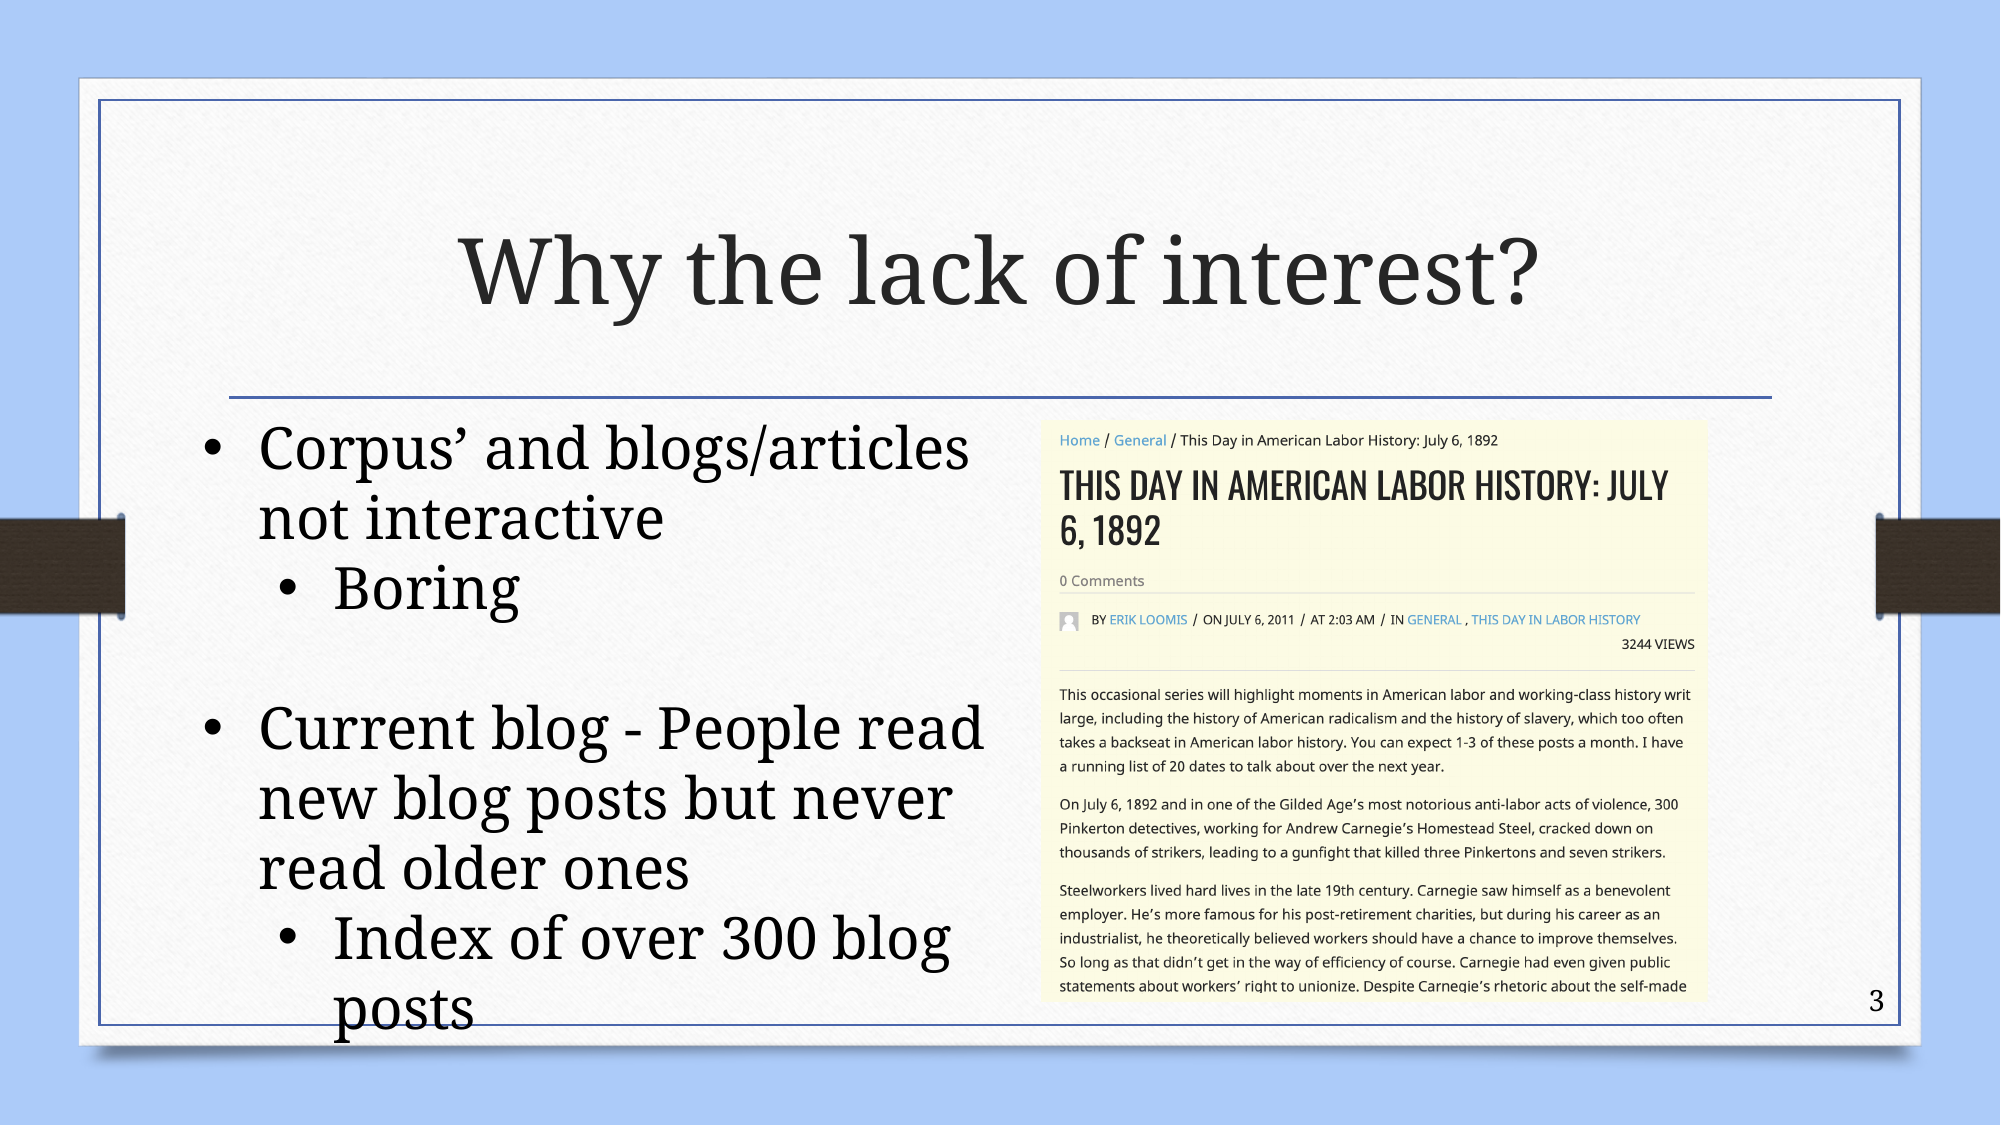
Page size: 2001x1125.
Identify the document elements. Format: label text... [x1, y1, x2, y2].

title Why the lack of interest? [212, 161, 1788, 375]
picture [0, 0, 2001, 1125]
text_box Corpus’ and blogs/articles not interactive Boring Current blog - People read new blog posts but never read older ones Index of over 300 blog posts [187, 403, 1042, 1049]
slide_number 3 [1810, 979, 1900, 1025]
